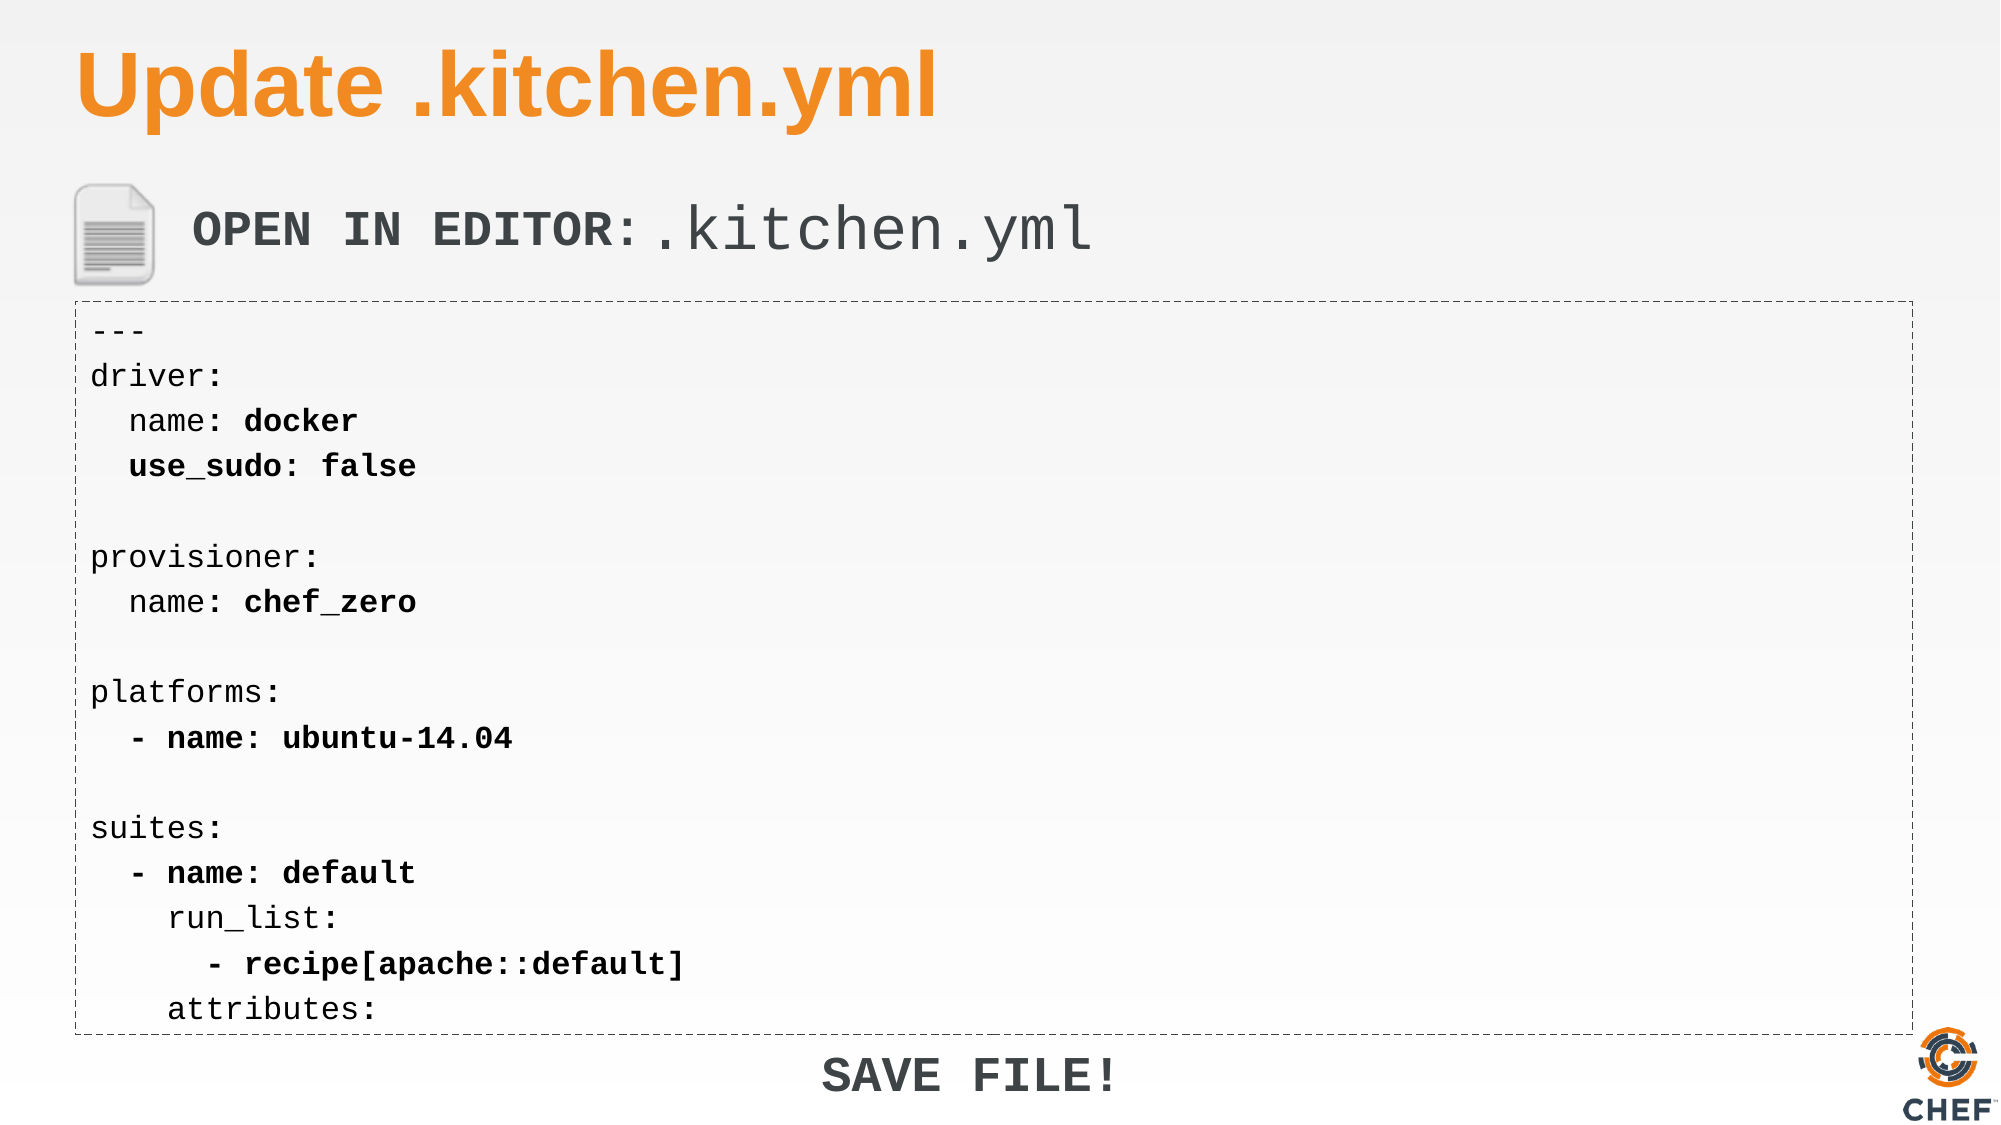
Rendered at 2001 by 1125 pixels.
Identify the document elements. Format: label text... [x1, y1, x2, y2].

picture [1903, 1027, 1998, 1121]
list .kitchen.yml [647, 187, 1914, 263]
title Update .kitchen.yml [75, 37, 1913, 140]
list --- driver: name: docker use_sudo: false provisioner: name: chef_zero platforms: - name: ubuntu-14.04 suites: - name: default run_list: - recipe[apache::default] attributes: [75, 301, 1913, 1035]
